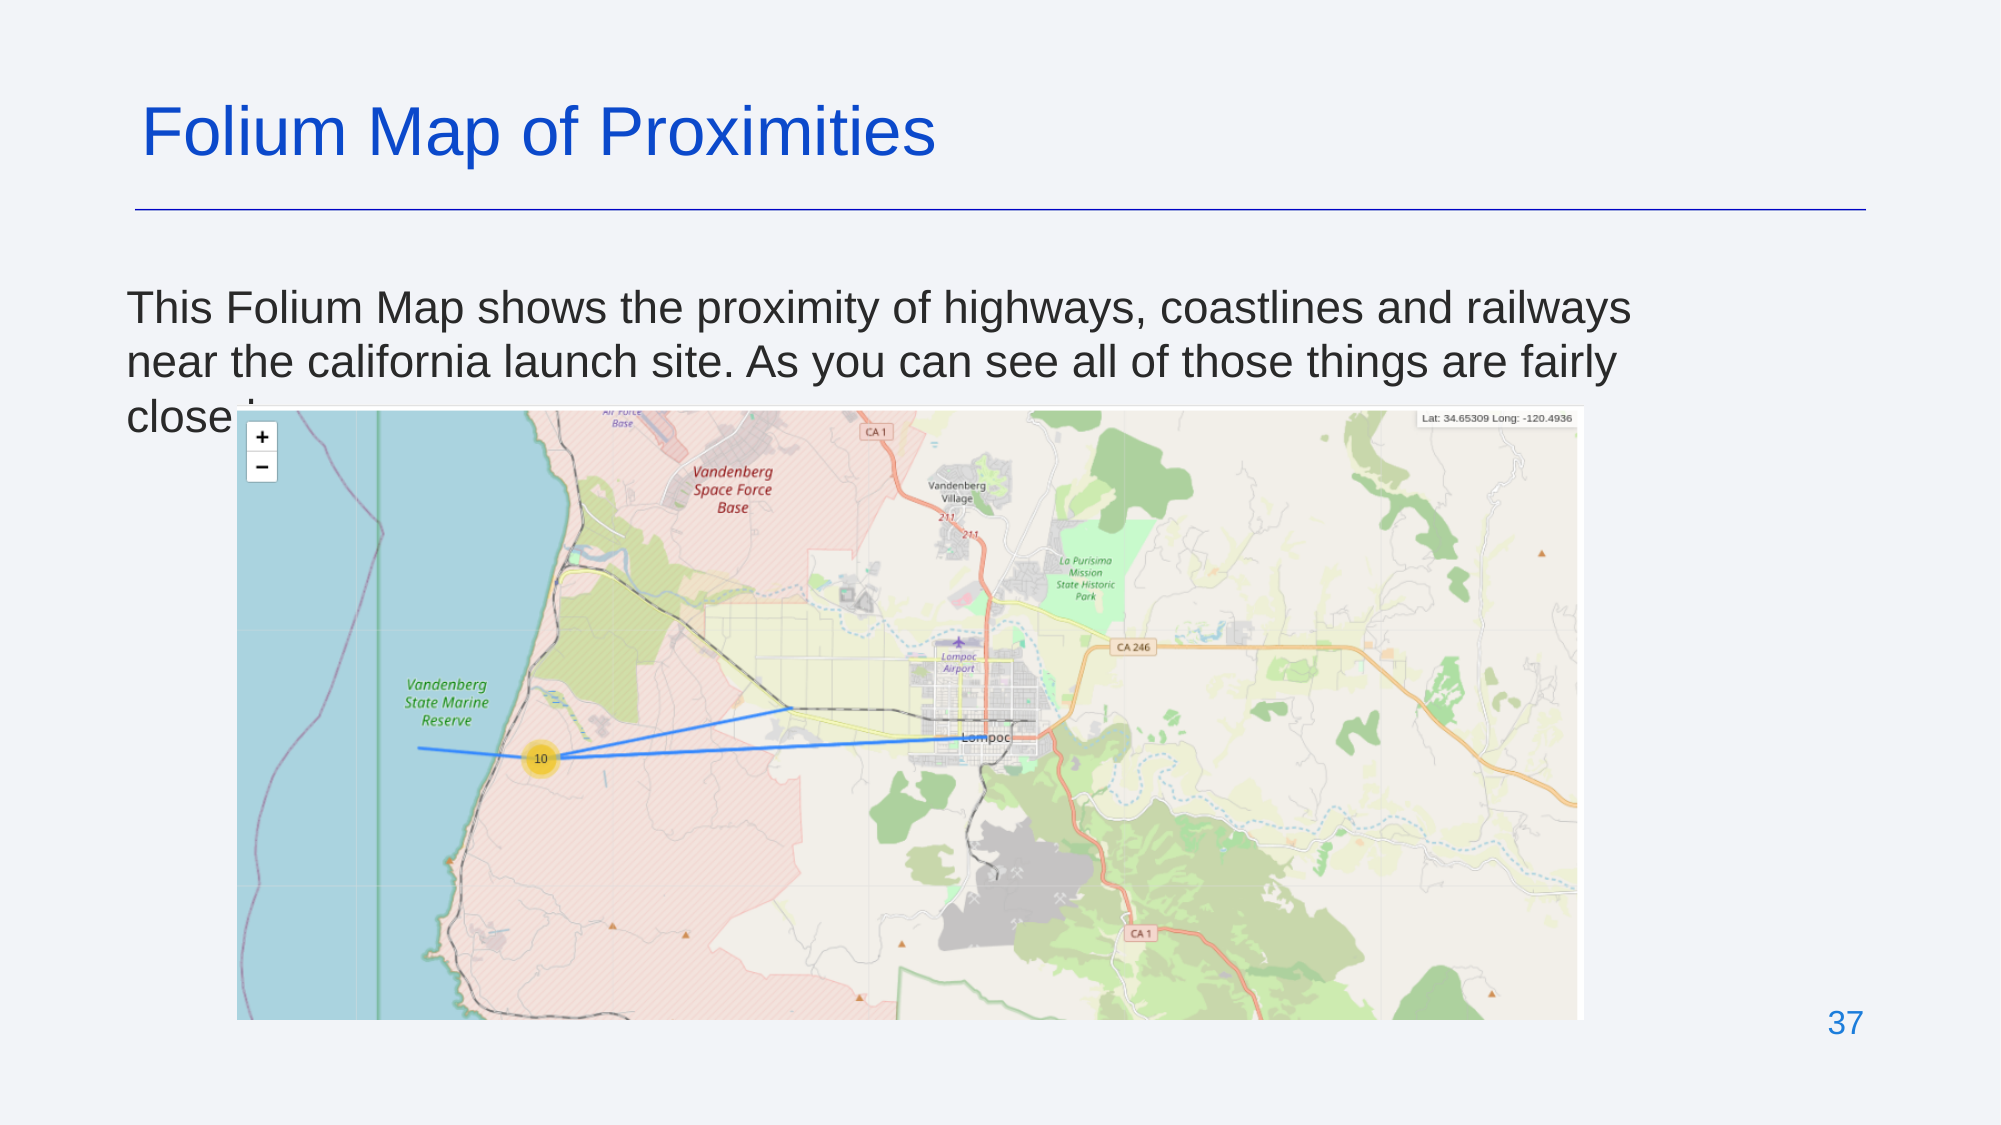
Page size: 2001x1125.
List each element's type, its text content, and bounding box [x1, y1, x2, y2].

text_box Folium Map of Proximities [126, 88, 1851, 179]
picture [0, 0, 2001, 1125]
slide_number ‹#› [1429, 988, 1880, 1055]
list This Folium Map shows the proximity of highways, coastlines and railways near the california launch site. As you can see all of those things are fairly close by [126, 277, 1695, 460]
